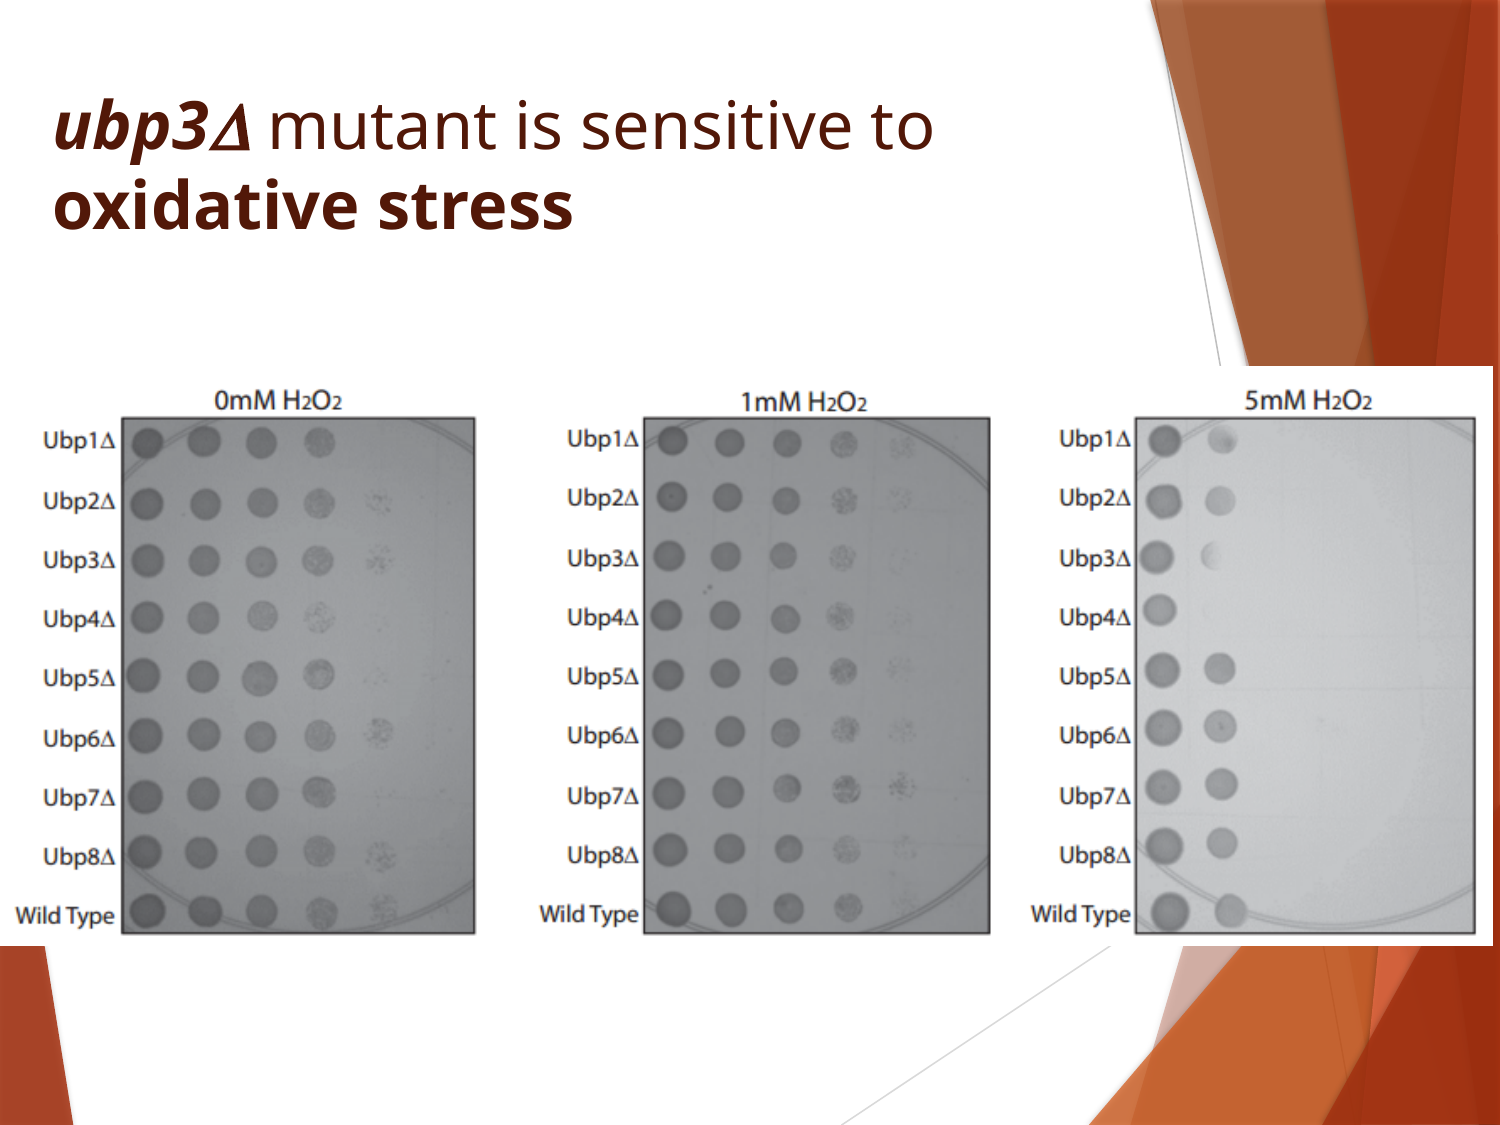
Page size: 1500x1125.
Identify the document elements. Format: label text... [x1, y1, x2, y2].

title ubp3D mutant is sensitive to oxidative stress [37, 75, 1185, 292]
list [0, 365, 1493, 946]
